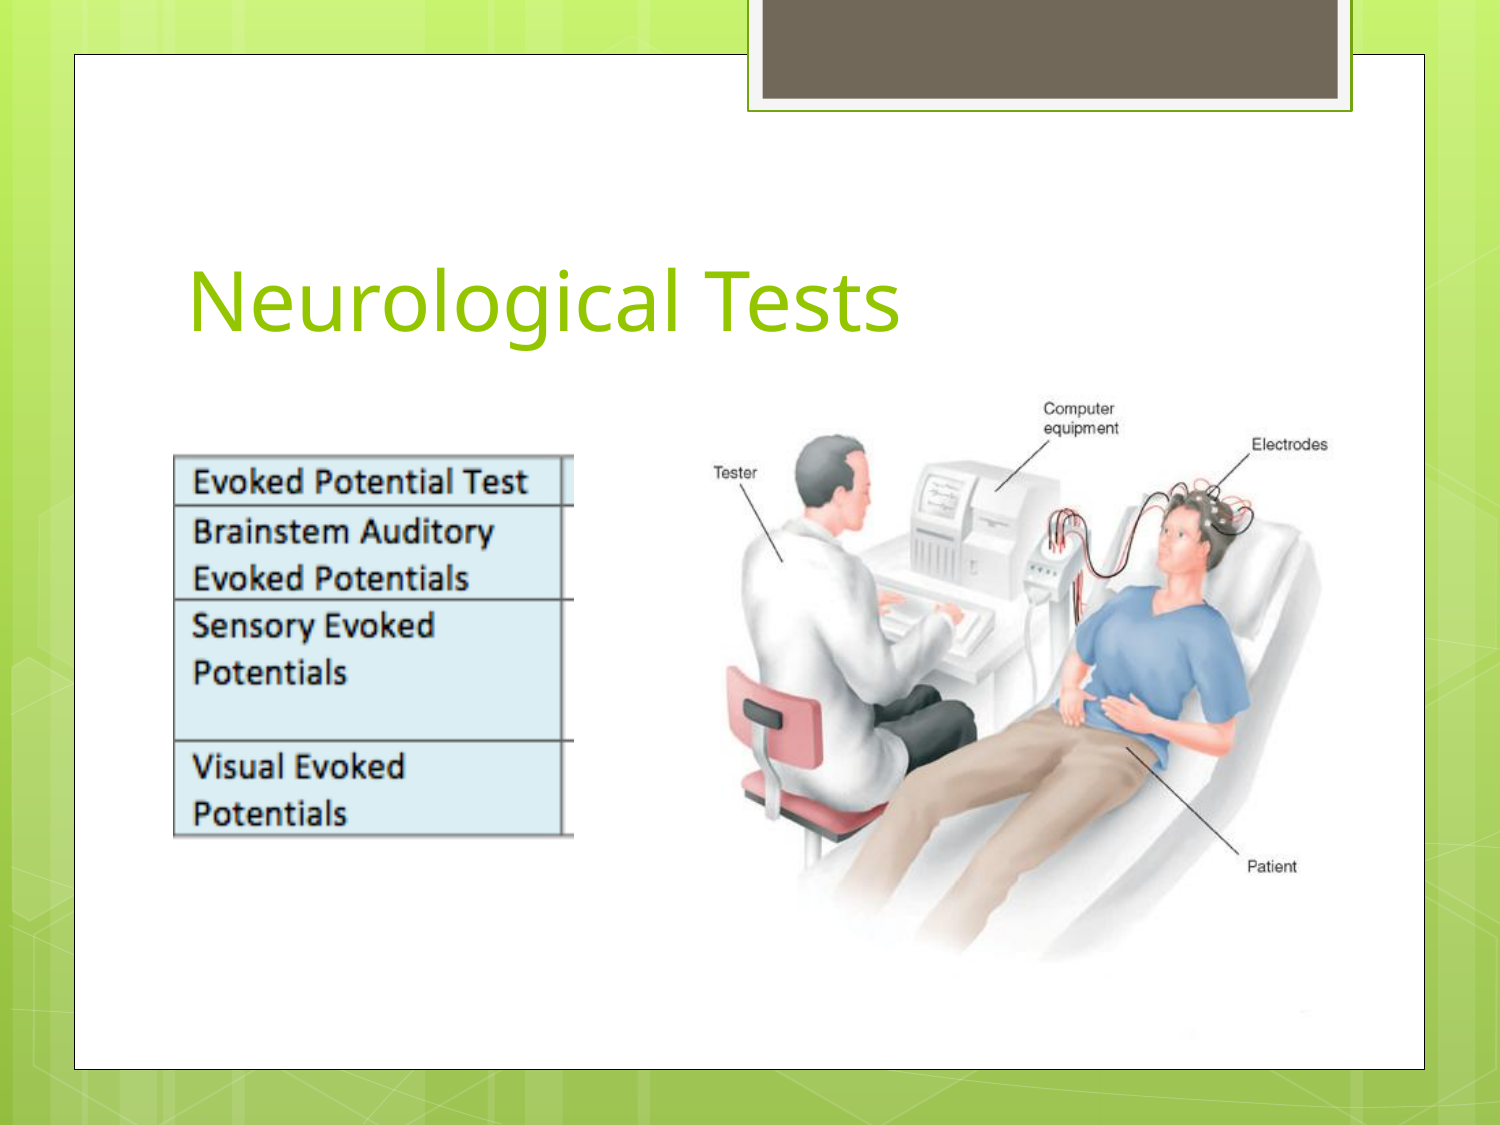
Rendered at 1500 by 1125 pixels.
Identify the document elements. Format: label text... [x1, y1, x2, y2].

title Neurological Tests [171, 168, 1324, 357]
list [0, 437, 693, 851]
picture [699, 362, 1351, 1053]
